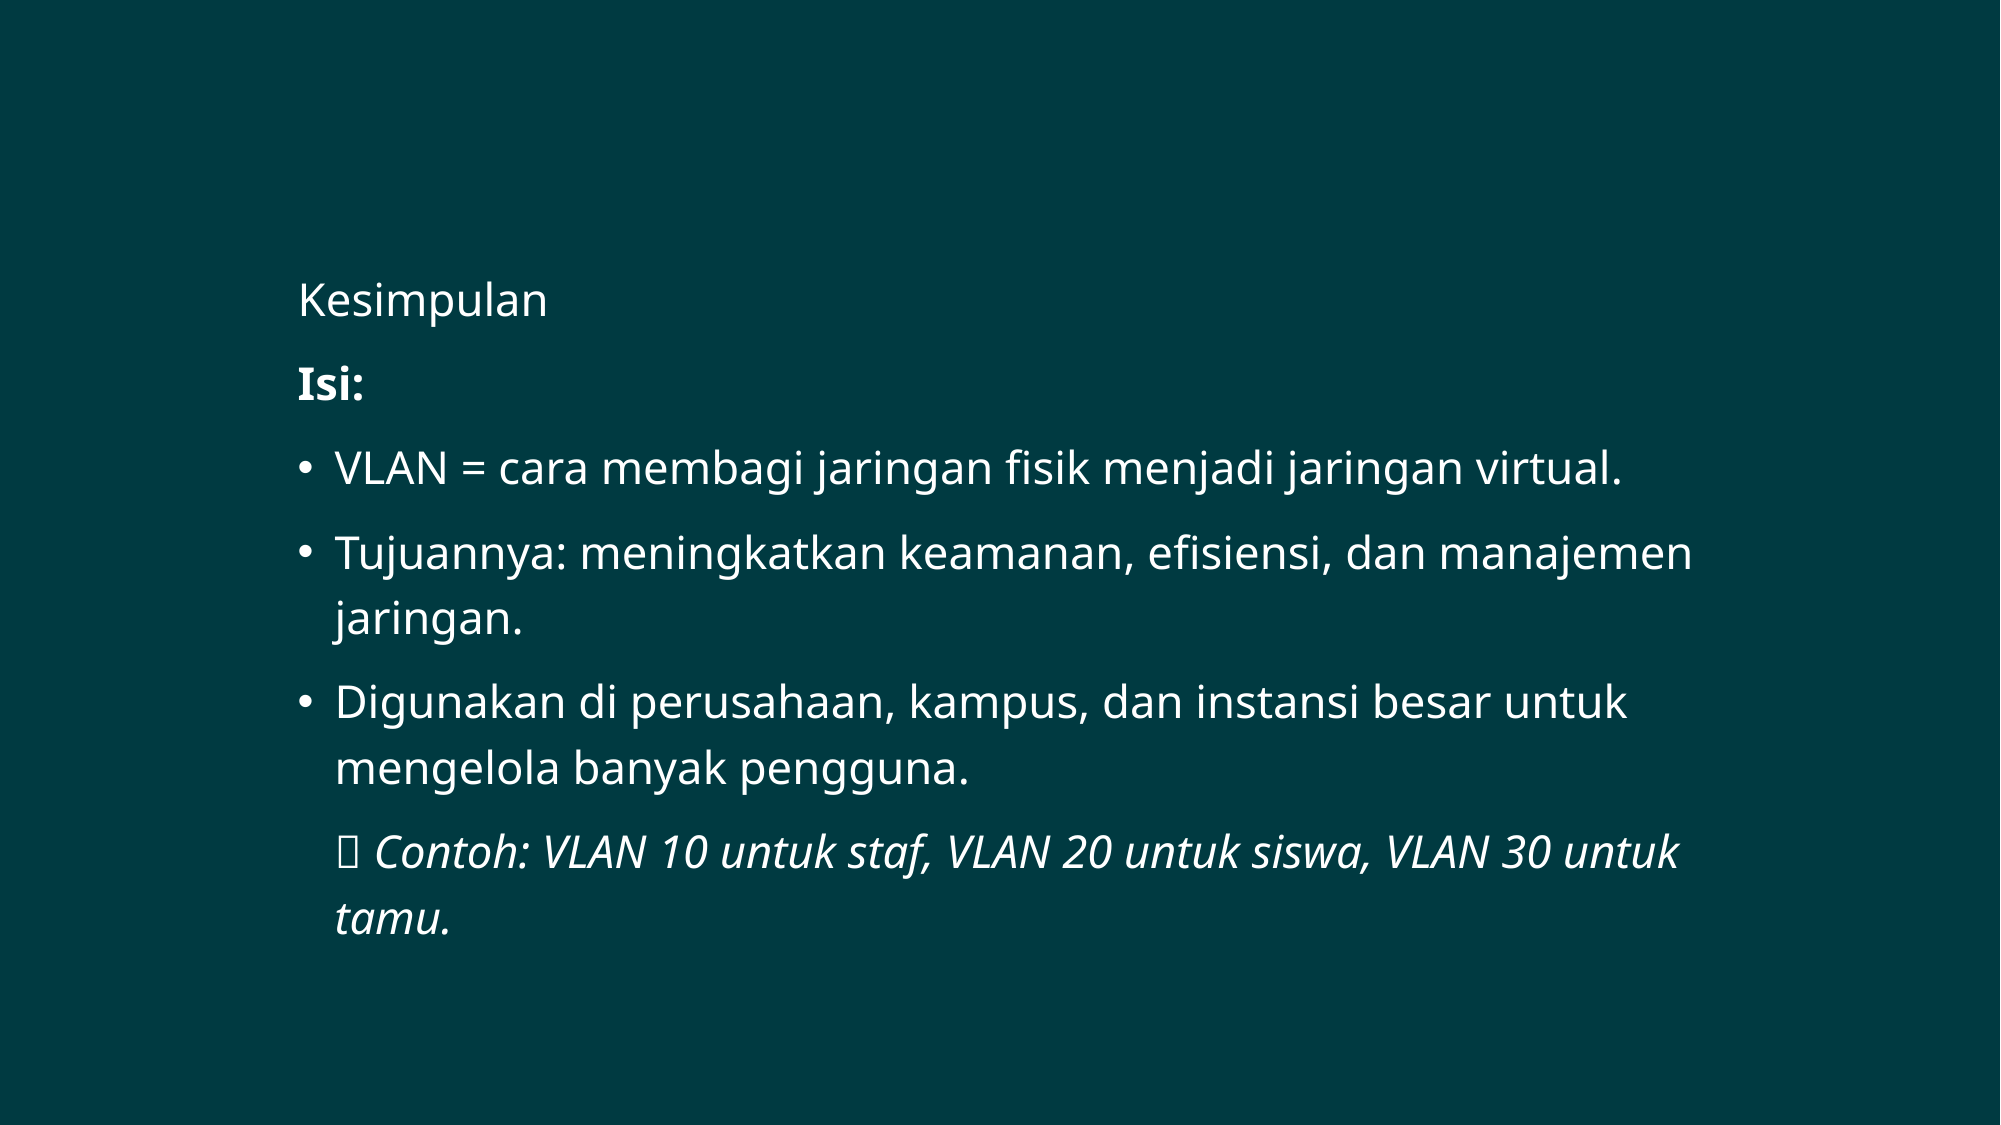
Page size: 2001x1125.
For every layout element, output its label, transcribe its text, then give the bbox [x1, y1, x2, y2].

list Kesimpulan Isi: VLAN = cara membagi jaringan fisik menjadi jaringan virtual. Tujuannya: meningkatkan keamanan, efisiensi, dan manajemen jaringan. Digunakan di perusahaan, kampus, dan instansi besar untuk mengelola banyak pengguna. 💡 Contoh: VLAN 10 untuk staf, VLAN 20 untuk siswa, VLAN 30 untuk tamu. [282, 174, 1717, 953]
